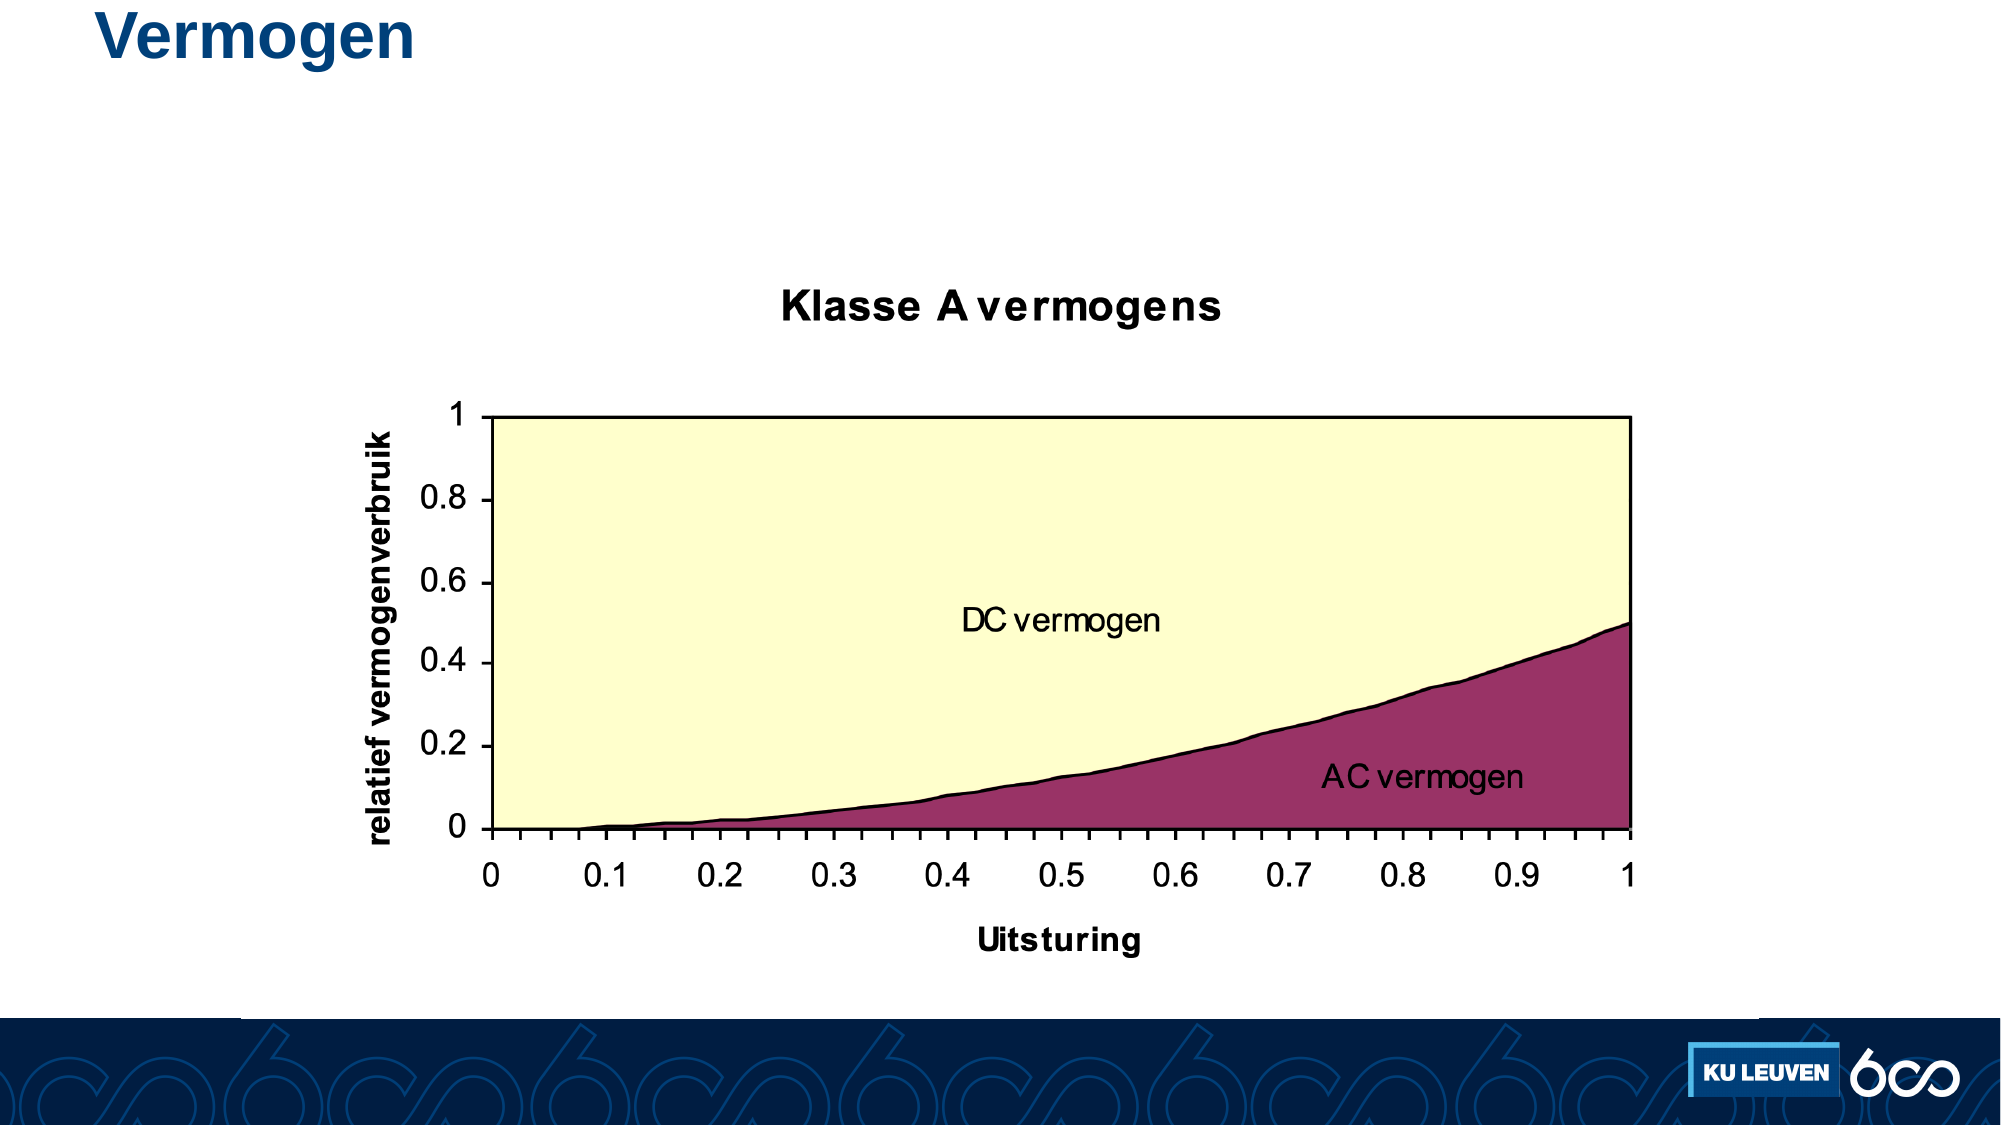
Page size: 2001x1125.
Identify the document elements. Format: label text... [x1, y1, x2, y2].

picture [0, 88, 2001, 1125]
title Vermogen [94, 0, 1906, 108]
